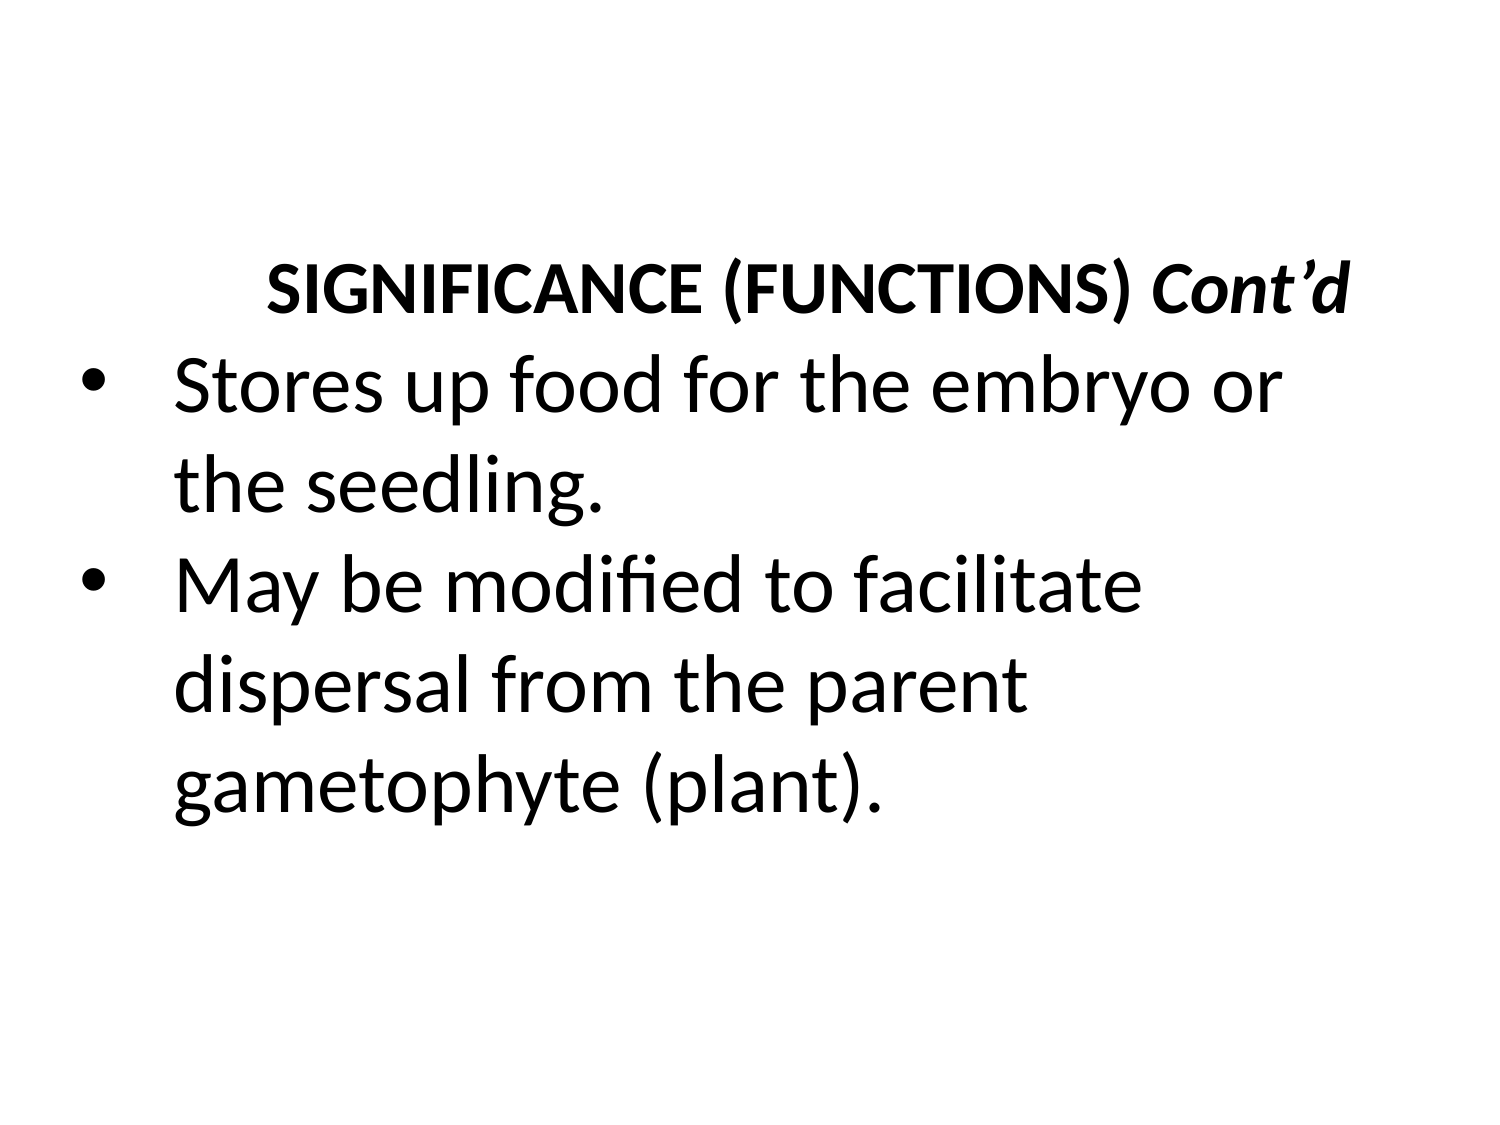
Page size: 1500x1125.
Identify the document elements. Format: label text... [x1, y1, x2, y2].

text_box SIGNIFICANCE (FUNCTIONS) Cont’d Stores up food for the embryo or the seedling. May be modified to facilitate dispersal from the parent gametophyte (plant). [64, 231, 1424, 937]
